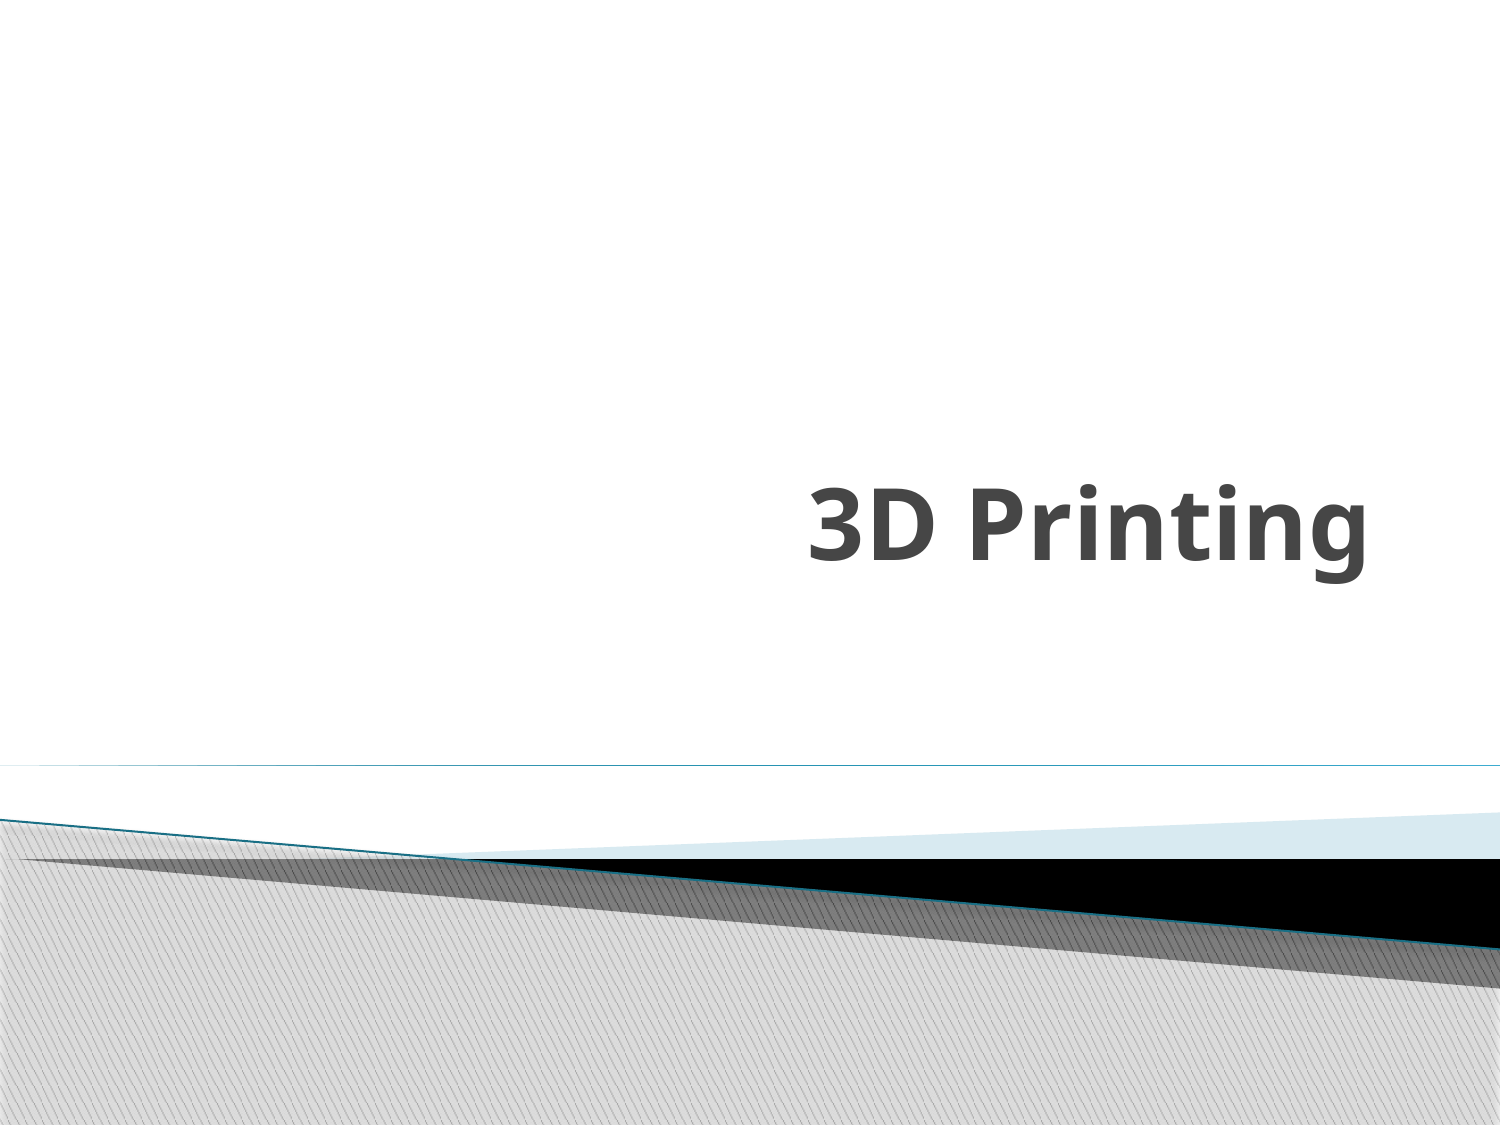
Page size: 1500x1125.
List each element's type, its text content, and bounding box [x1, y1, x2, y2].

title 3D Printing [112, 287, 1388, 588]
picture [5, 859, 1500, 989]
